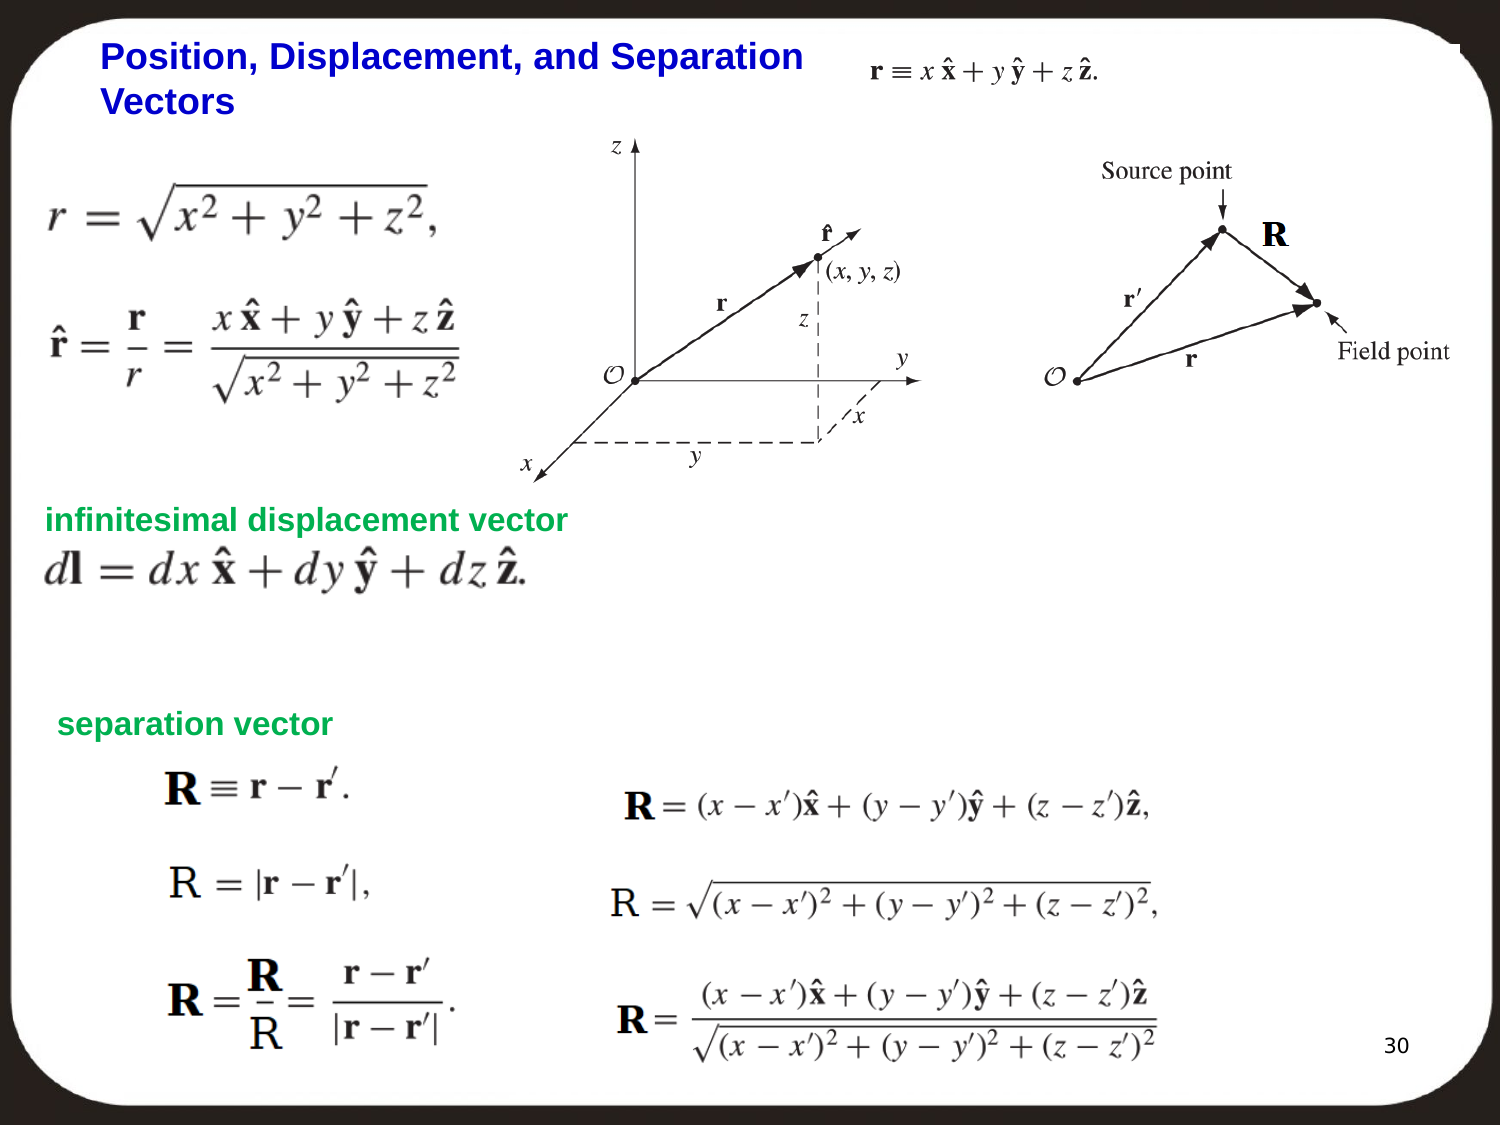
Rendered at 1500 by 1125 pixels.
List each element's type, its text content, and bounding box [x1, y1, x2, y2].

text_box Position, Displacement, and Separation Vectors [85, 24, 836, 130]
slide_number 30 [1074, 1024, 1426, 1104]
text_box separation vector [42, 695, 349, 750]
text_box infinitesimal displacement vector [30, 490, 584, 546]
picture [0, 0, 1500, 1125]
